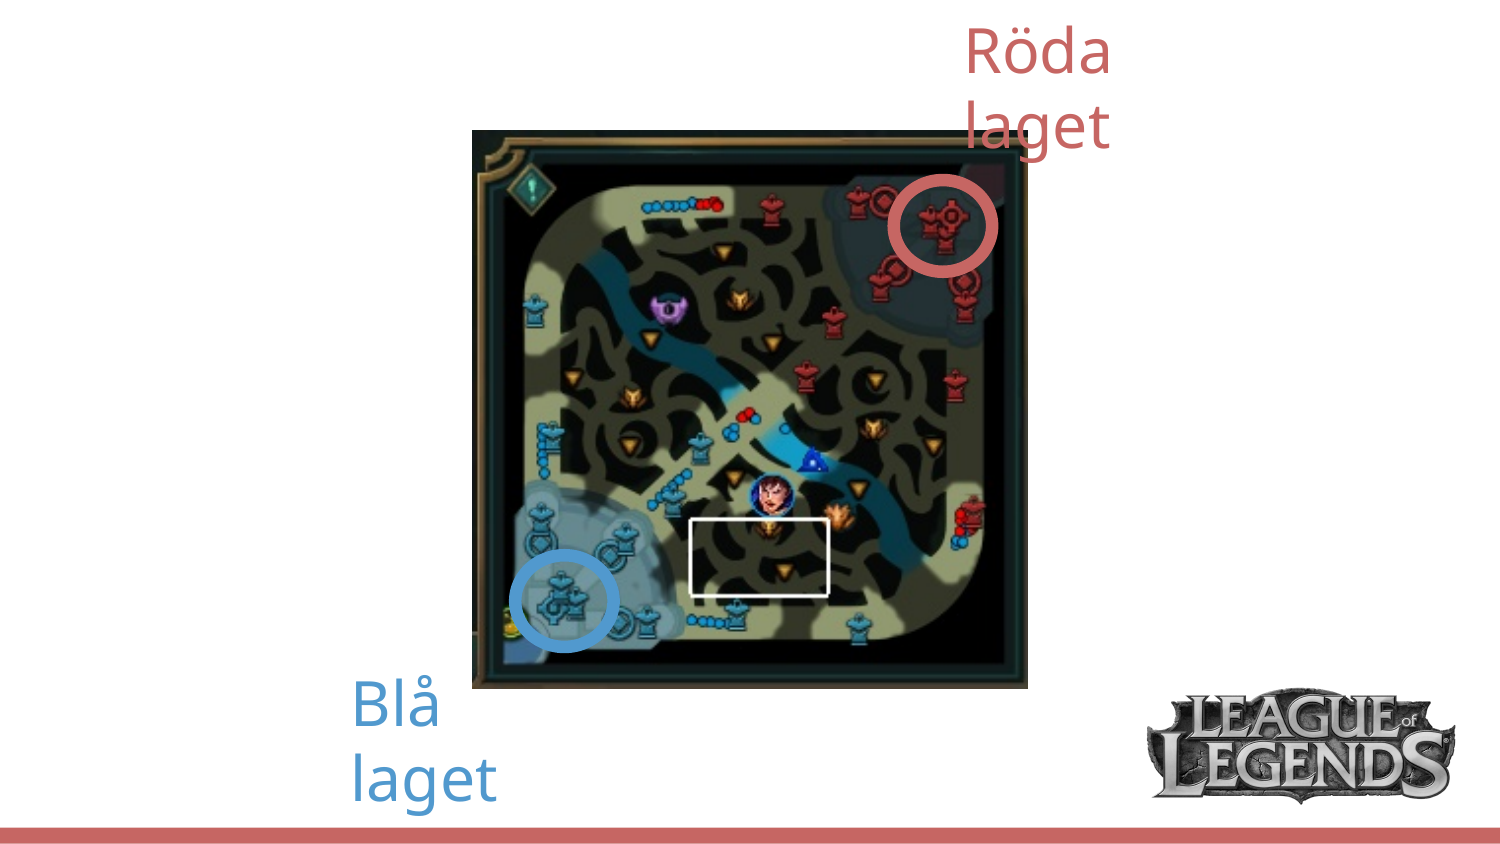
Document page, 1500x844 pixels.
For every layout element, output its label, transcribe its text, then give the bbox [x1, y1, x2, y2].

picture [472, 129, 1028, 689]
picture [1128, 664, 1475, 824]
text_box Blå laget [335, 680, 606, 798]
text_box Röda laget [948, 27, 1266, 145]
